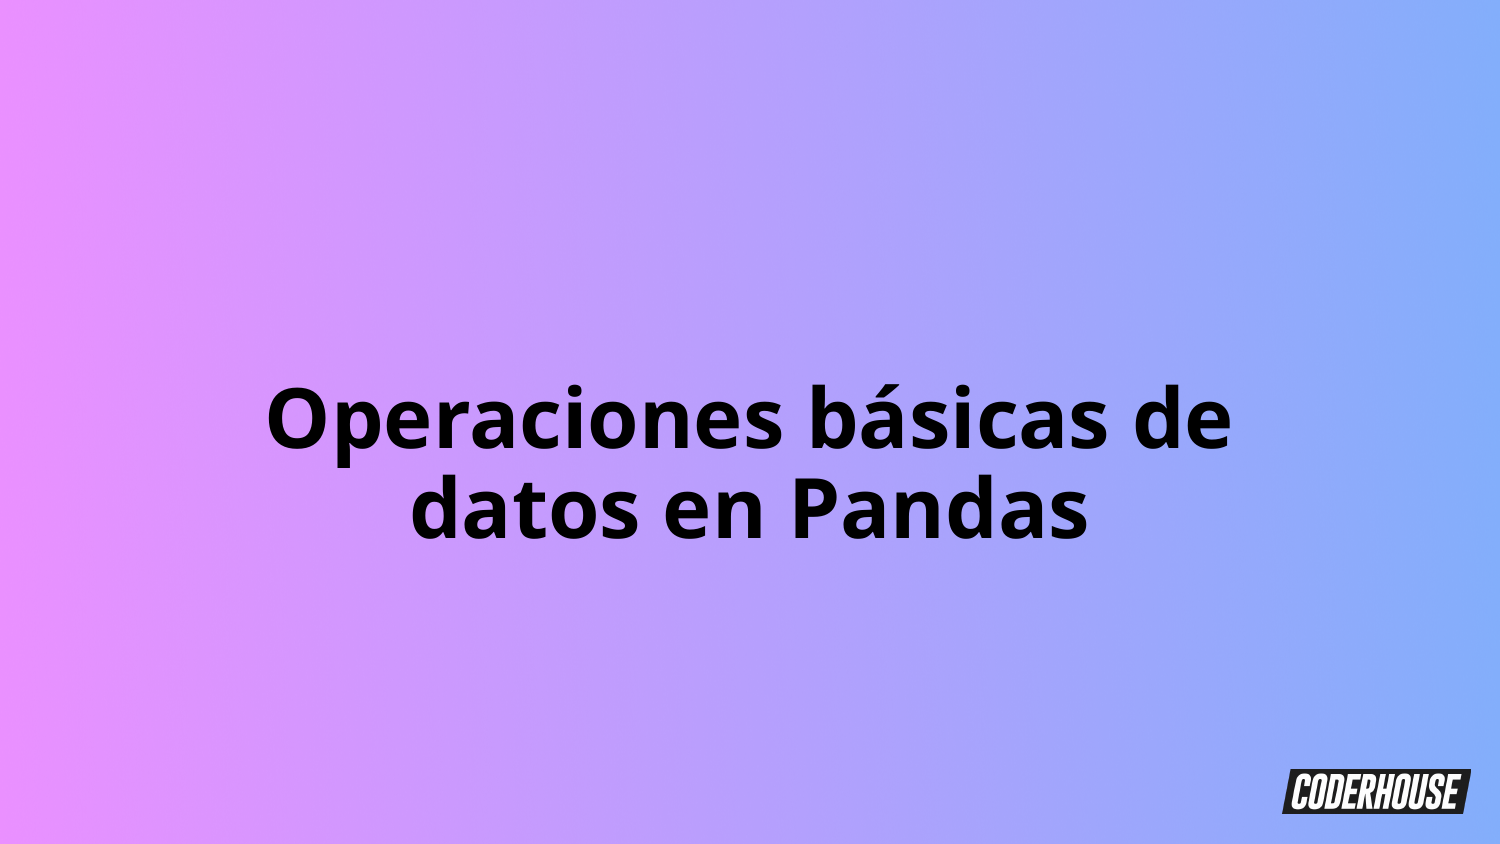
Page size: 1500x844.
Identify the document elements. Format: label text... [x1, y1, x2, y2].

picture [0, 0, 1500, 844]
text_box Operaciones básicas de datos en Pandas [239, 361, 1261, 662]
